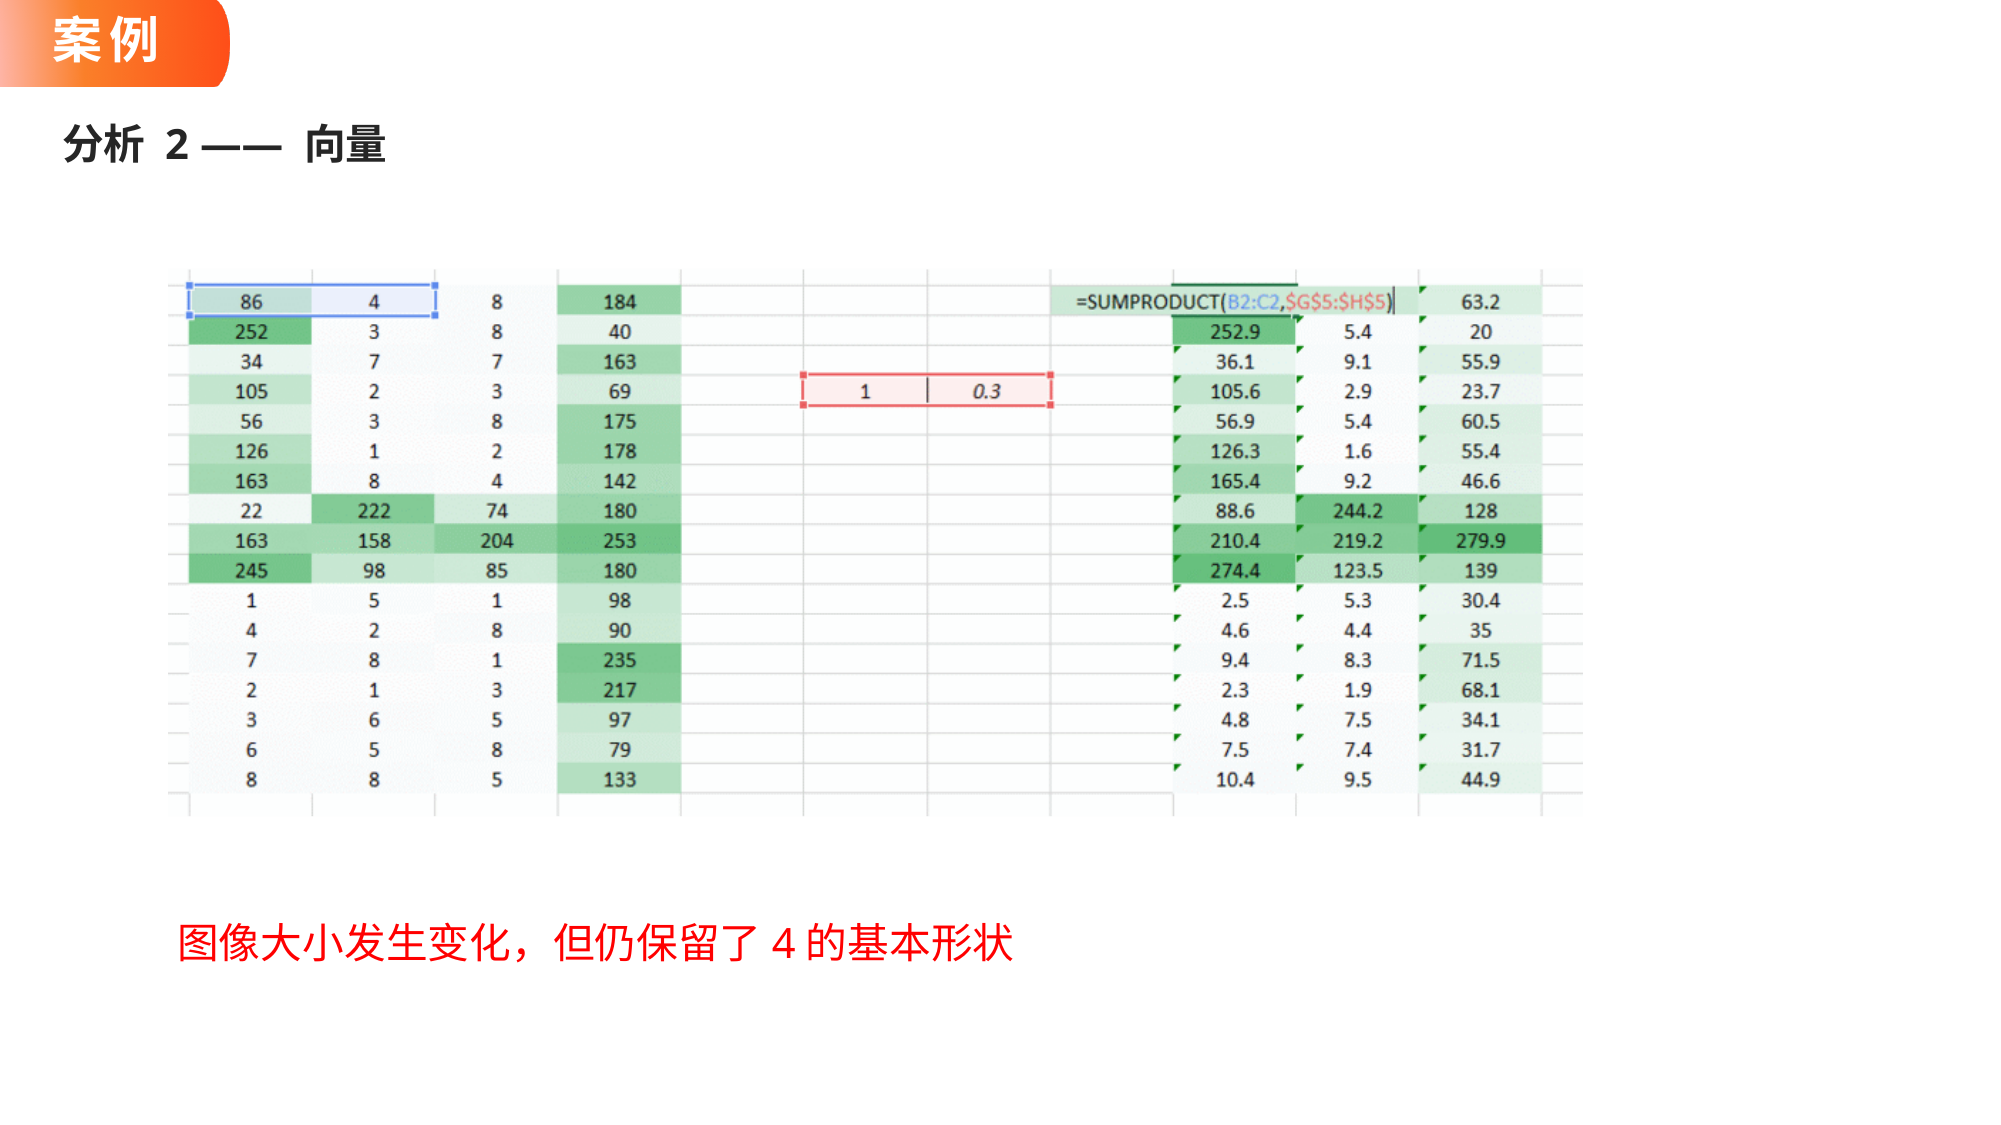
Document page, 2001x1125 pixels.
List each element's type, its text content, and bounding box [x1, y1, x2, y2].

text_box 分析 2 —— 向量 [47, 85, 1222, 176]
picture [168, 265, 1583, 821]
title 案例 [0, 0, 230, 87]
text_box 图像大小发生变化，但仍保留了4的基本形状 [162, 909, 1030, 975]
